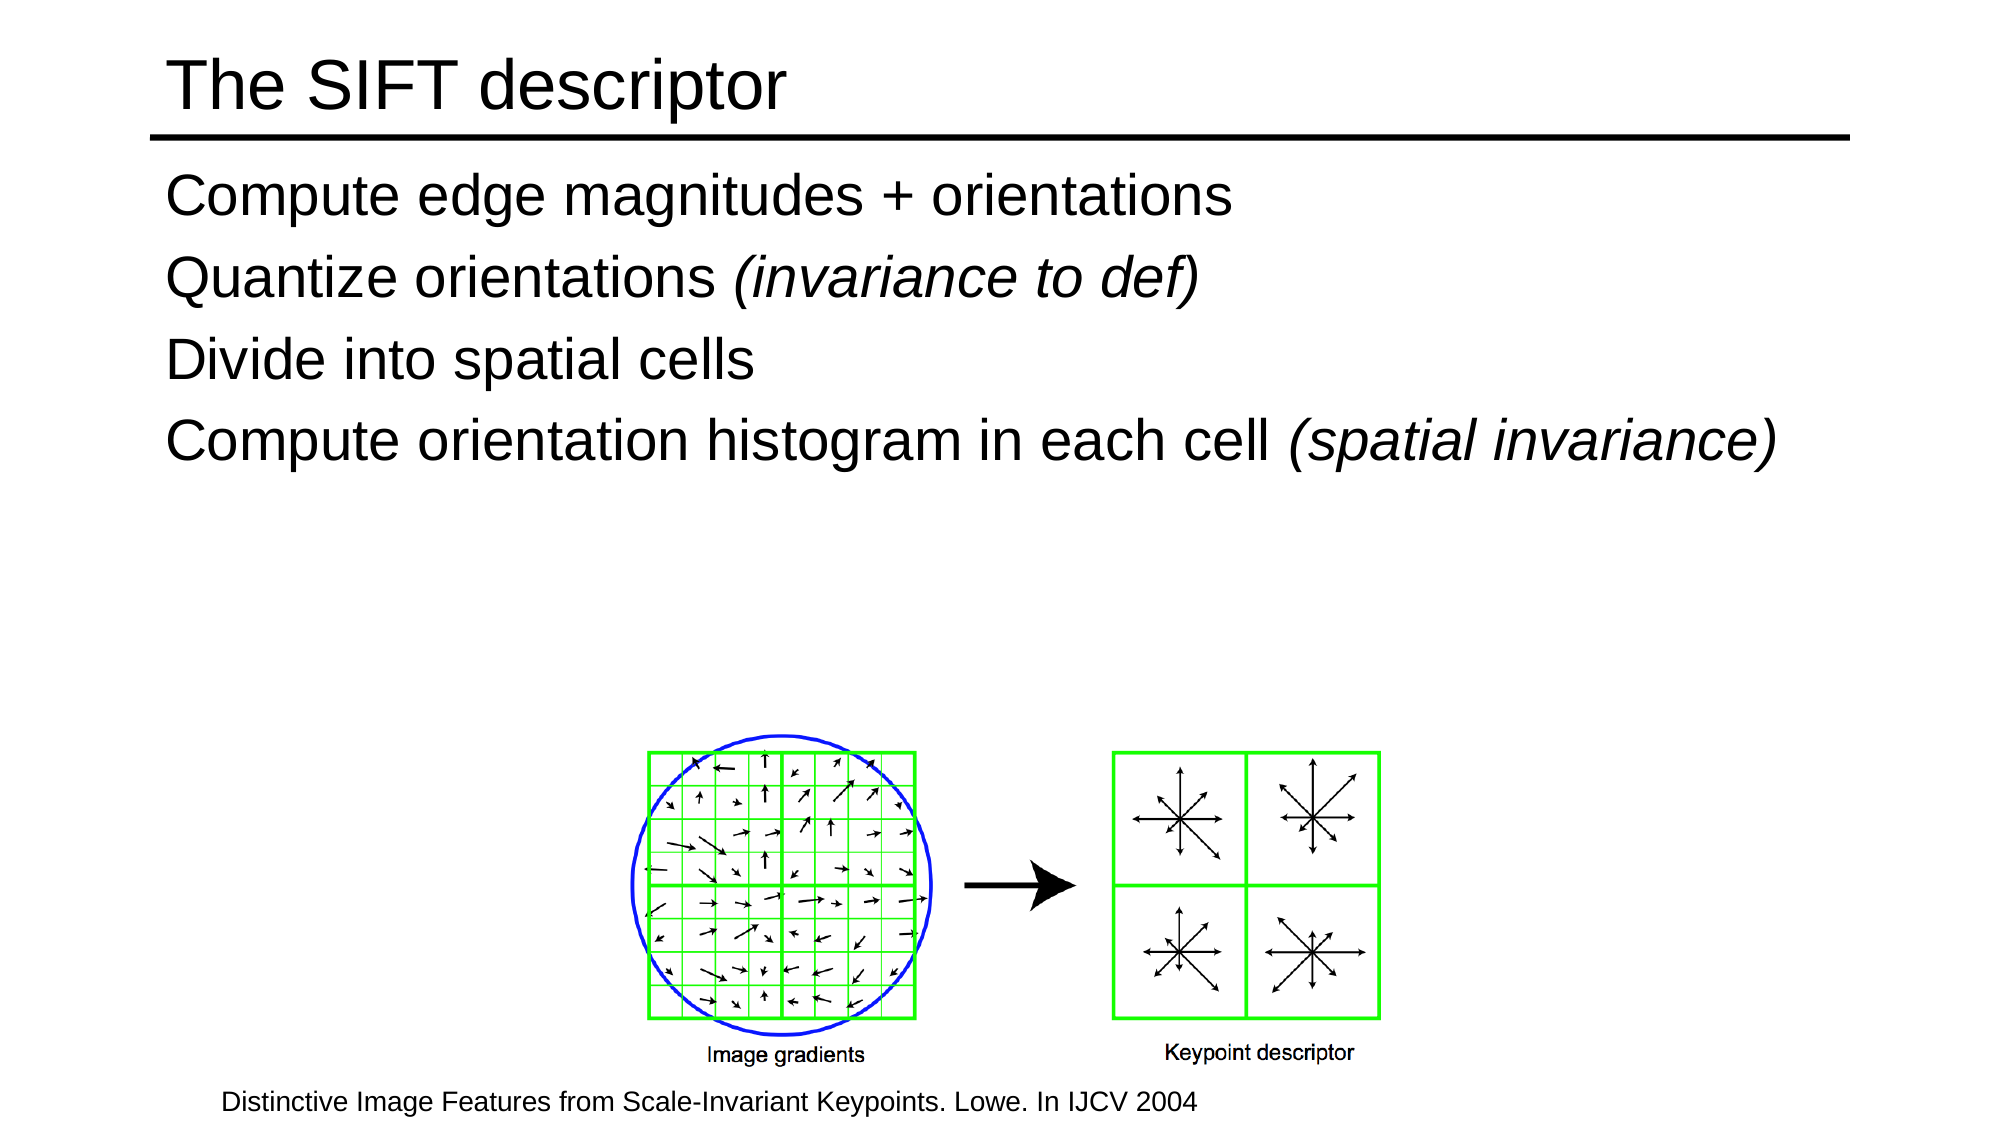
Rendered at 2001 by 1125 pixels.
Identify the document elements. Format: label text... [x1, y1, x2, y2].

list Compute edge magnitudes + orientations Quantize orientations (invariance to def) Divide into spatial cells Compute orientation histogram in each cell (spatial invariance) [150, 149, 1850, 1013]
picture [587, 726, 1412, 1076]
text_box Distinctive Image Features from Scale-Invariant Keypoints. Lowe. In IJCV 2004 [206, 1075, 1214, 1125]
title The SIFT descriptor [150, 12, 1850, 149]
